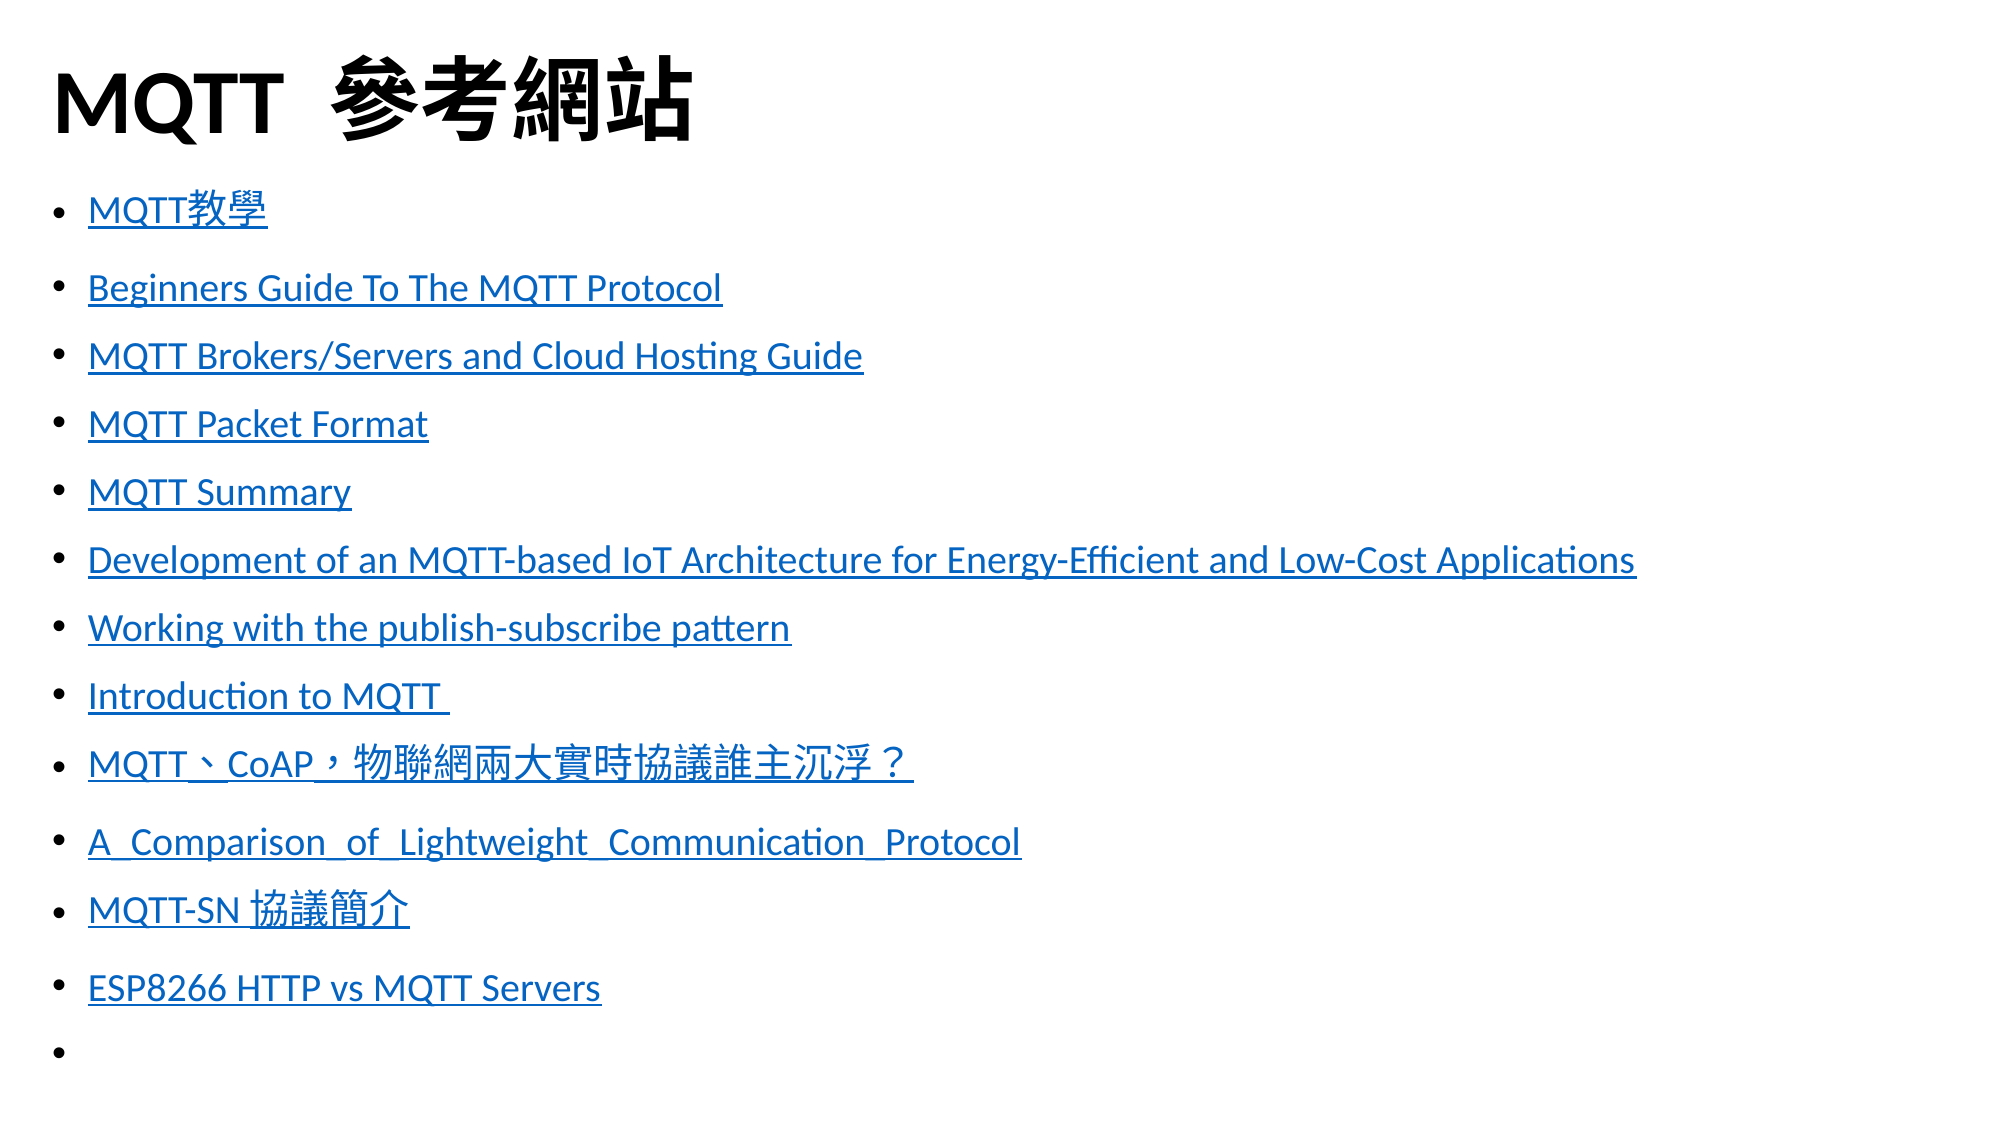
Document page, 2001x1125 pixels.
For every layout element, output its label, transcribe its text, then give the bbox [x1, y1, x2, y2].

list MQTT教學 Beginners Guide To The MQTT Protocol MQTT Brokers/Servers and Cloud Hosting Guide MQTT Packet Format MQTT Summary Development of an MQTT-based IoT Architecture for Energy-Efficient and Low-Cost Applications Working with the publish-subscribe pattern Introduction to MQTT MQTT、CoAP，物聯網兩大實時協議誰主沉浮？ A_Comparison_of_Lightweight_Communication_Protocol MQTT-SN 協議簡介 ESP8266 HTTP vs MQTT Servers [37, 175, 1969, 1093]
title MQTT 參考網站 [37, 32, 1969, 175]
